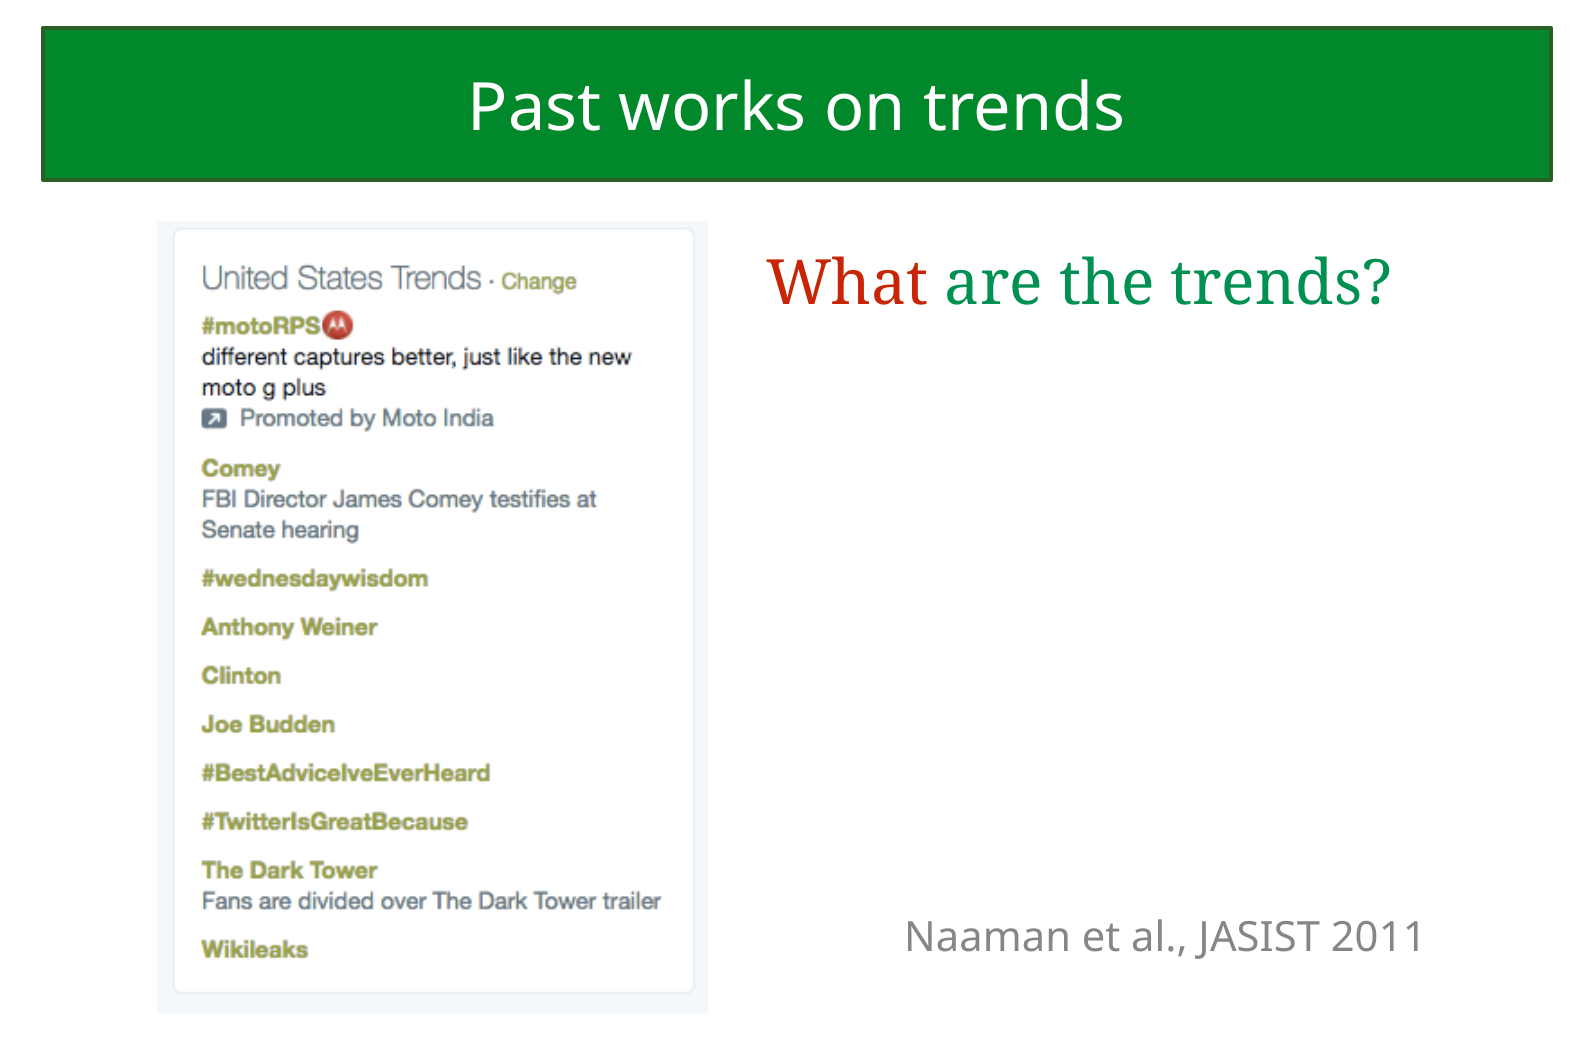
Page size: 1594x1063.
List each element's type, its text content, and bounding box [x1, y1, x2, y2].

text_box What are the trends? [760, 236, 1405, 323]
picture [156, 221, 709, 1014]
text_box Naaman et al., JASIST 2011 [866, 904, 1466, 966]
title Past works on trends [41, 26, 1553, 182]
